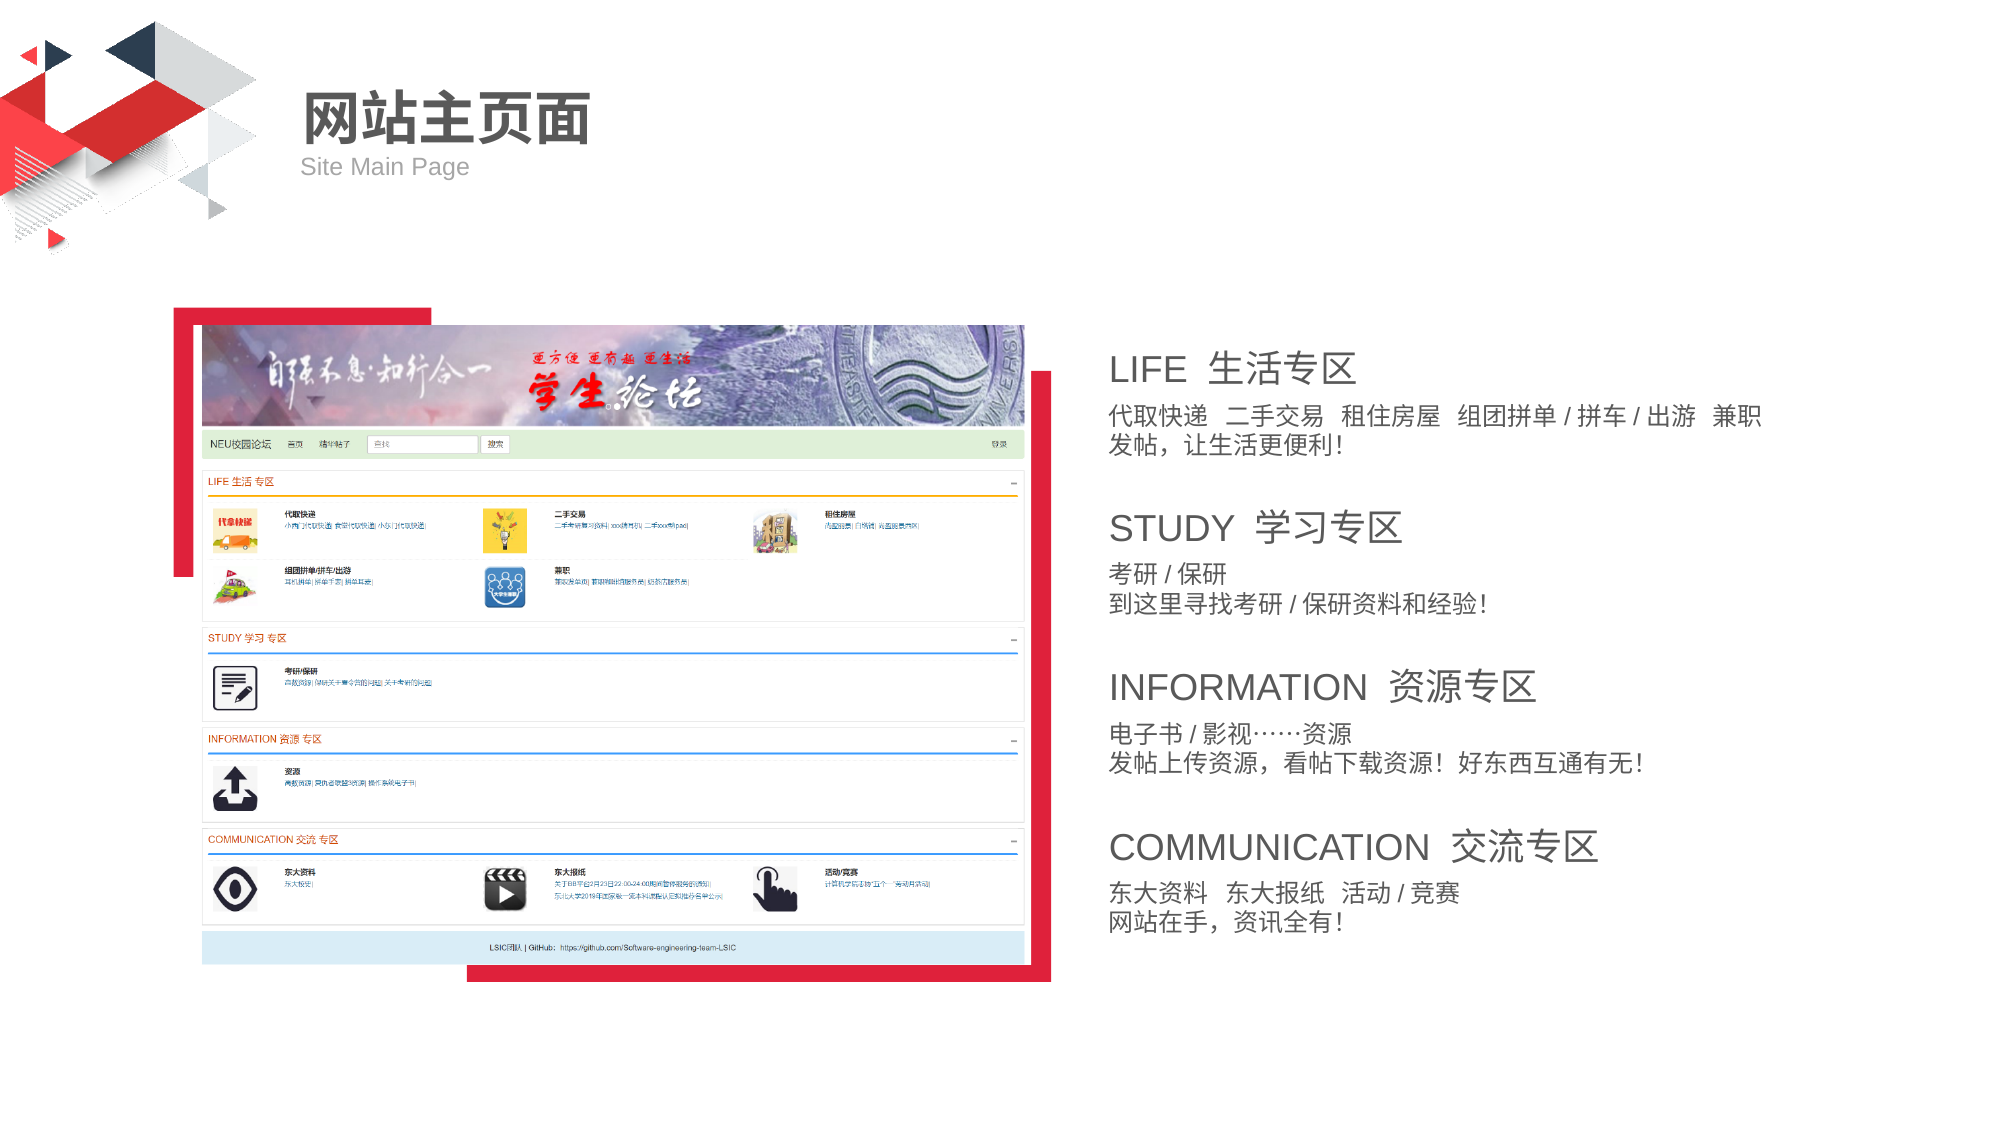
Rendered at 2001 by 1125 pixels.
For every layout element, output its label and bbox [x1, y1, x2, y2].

text_box [466, 370, 1052, 983]
text_box [173, 307, 432, 578]
text_box [1108, 822, 1842, 938]
text_box [285, 73, 1116, 189]
text_box [1108, 344, 1842, 460]
picture [193, 325, 1032, 965]
picture [0, 21, 256, 255]
text_box [1108, 504, 1842, 619]
text_box [1108, 663, 1842, 778]
